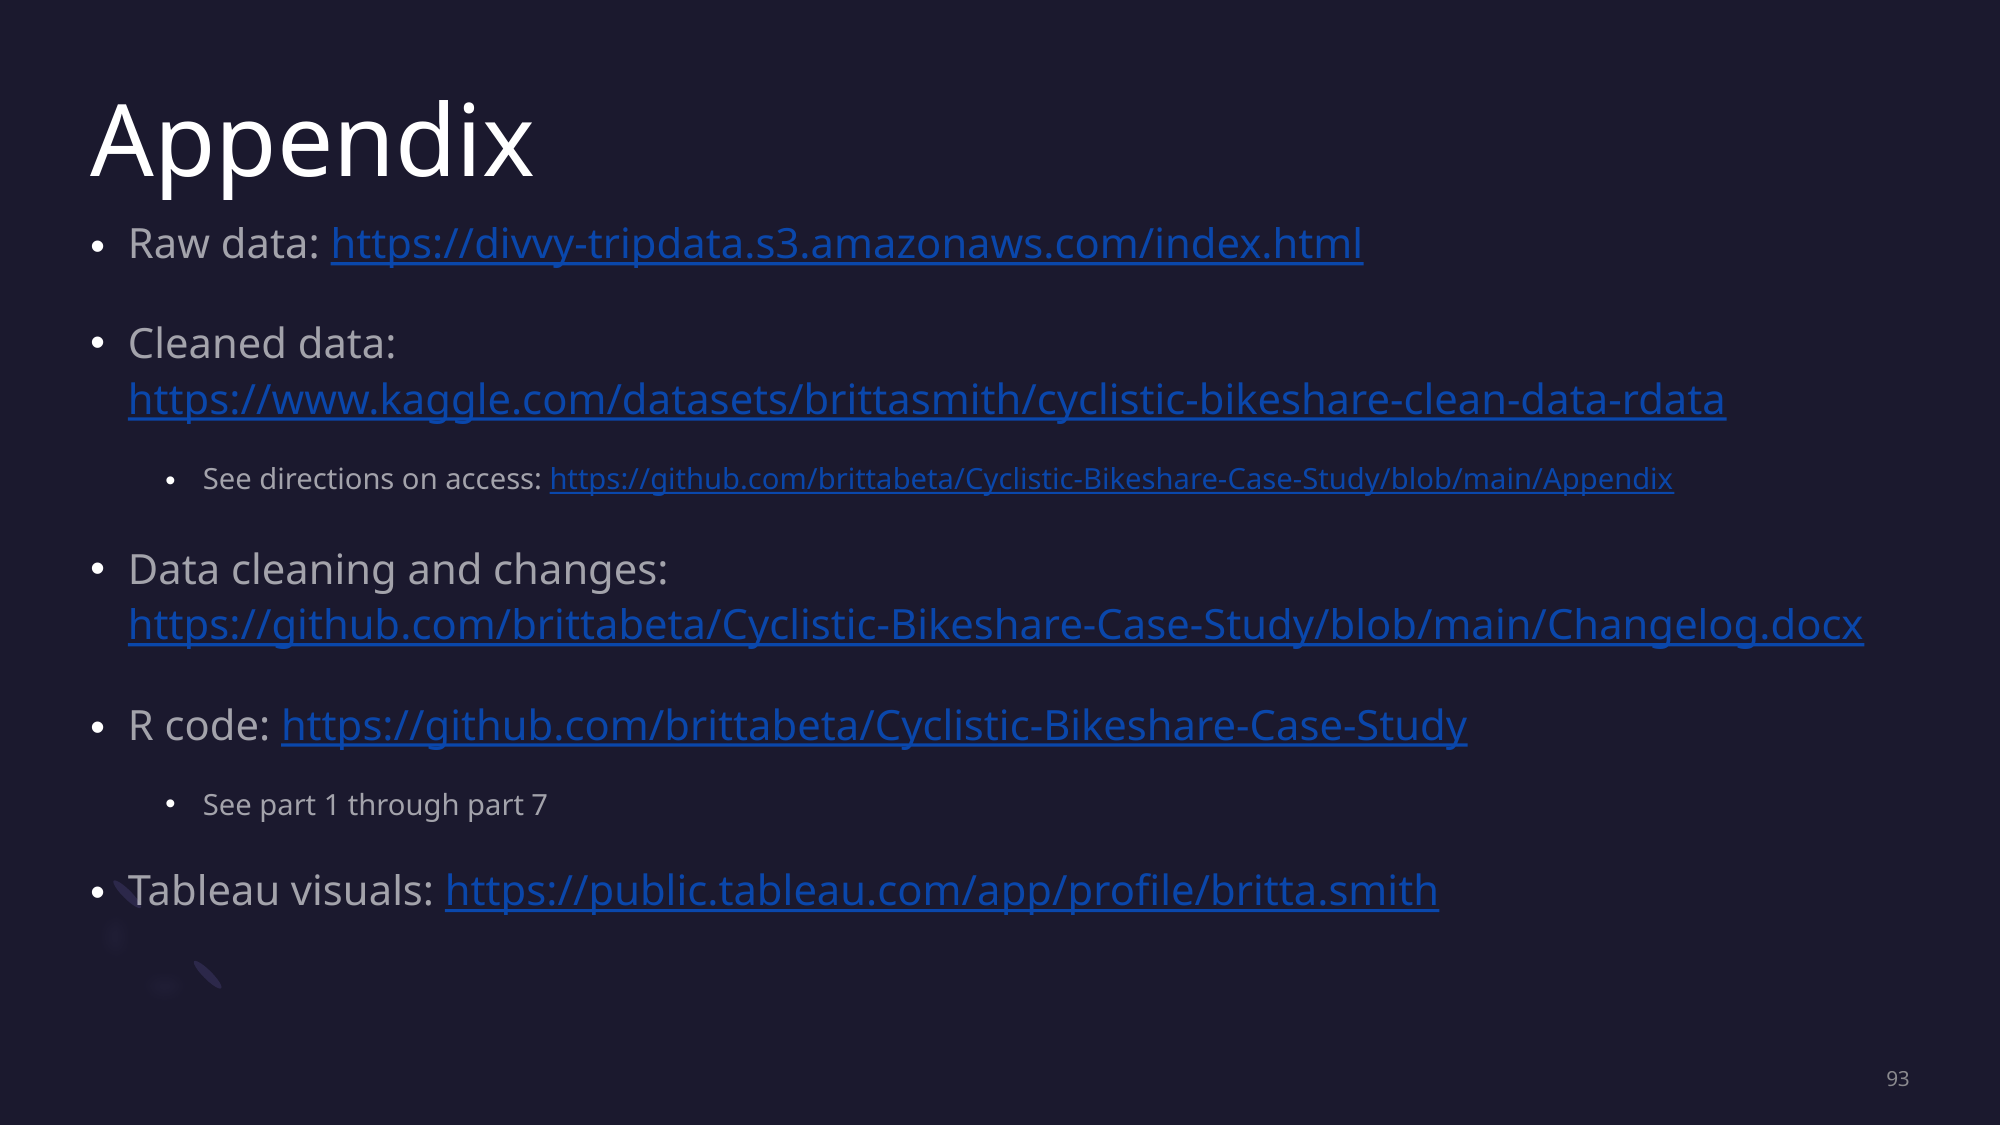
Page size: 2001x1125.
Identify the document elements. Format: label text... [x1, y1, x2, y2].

slide_number 93 [1632, 1067, 1910, 1093]
list Raw data: https://divvy-tripdata.s3.amazonaws.com/index.html Cleaned data: https://www.kaggle.com/datasets/brittasmith/cyclistic-bikeshare-clean-data-rdata See directions on access: https://github.com/brittabeta/Cyclistic-Bikeshare-Case-Study/blob/main/Appendix Data cleaning and changes: https://github.com/brittabeta/Cyclistic-Bikeshare-Case-Study/blob/main/Changelog.docx R code: https://github.com/brittabeta/Cyclistic-Bikeshare-Case-Study See part 1 through part 7 Tableau visuals: https://public.tableau.com/app/profile/britta.smith [90, 211, 1910, 865]
title Appendix [90, 90, 1910, 211]
